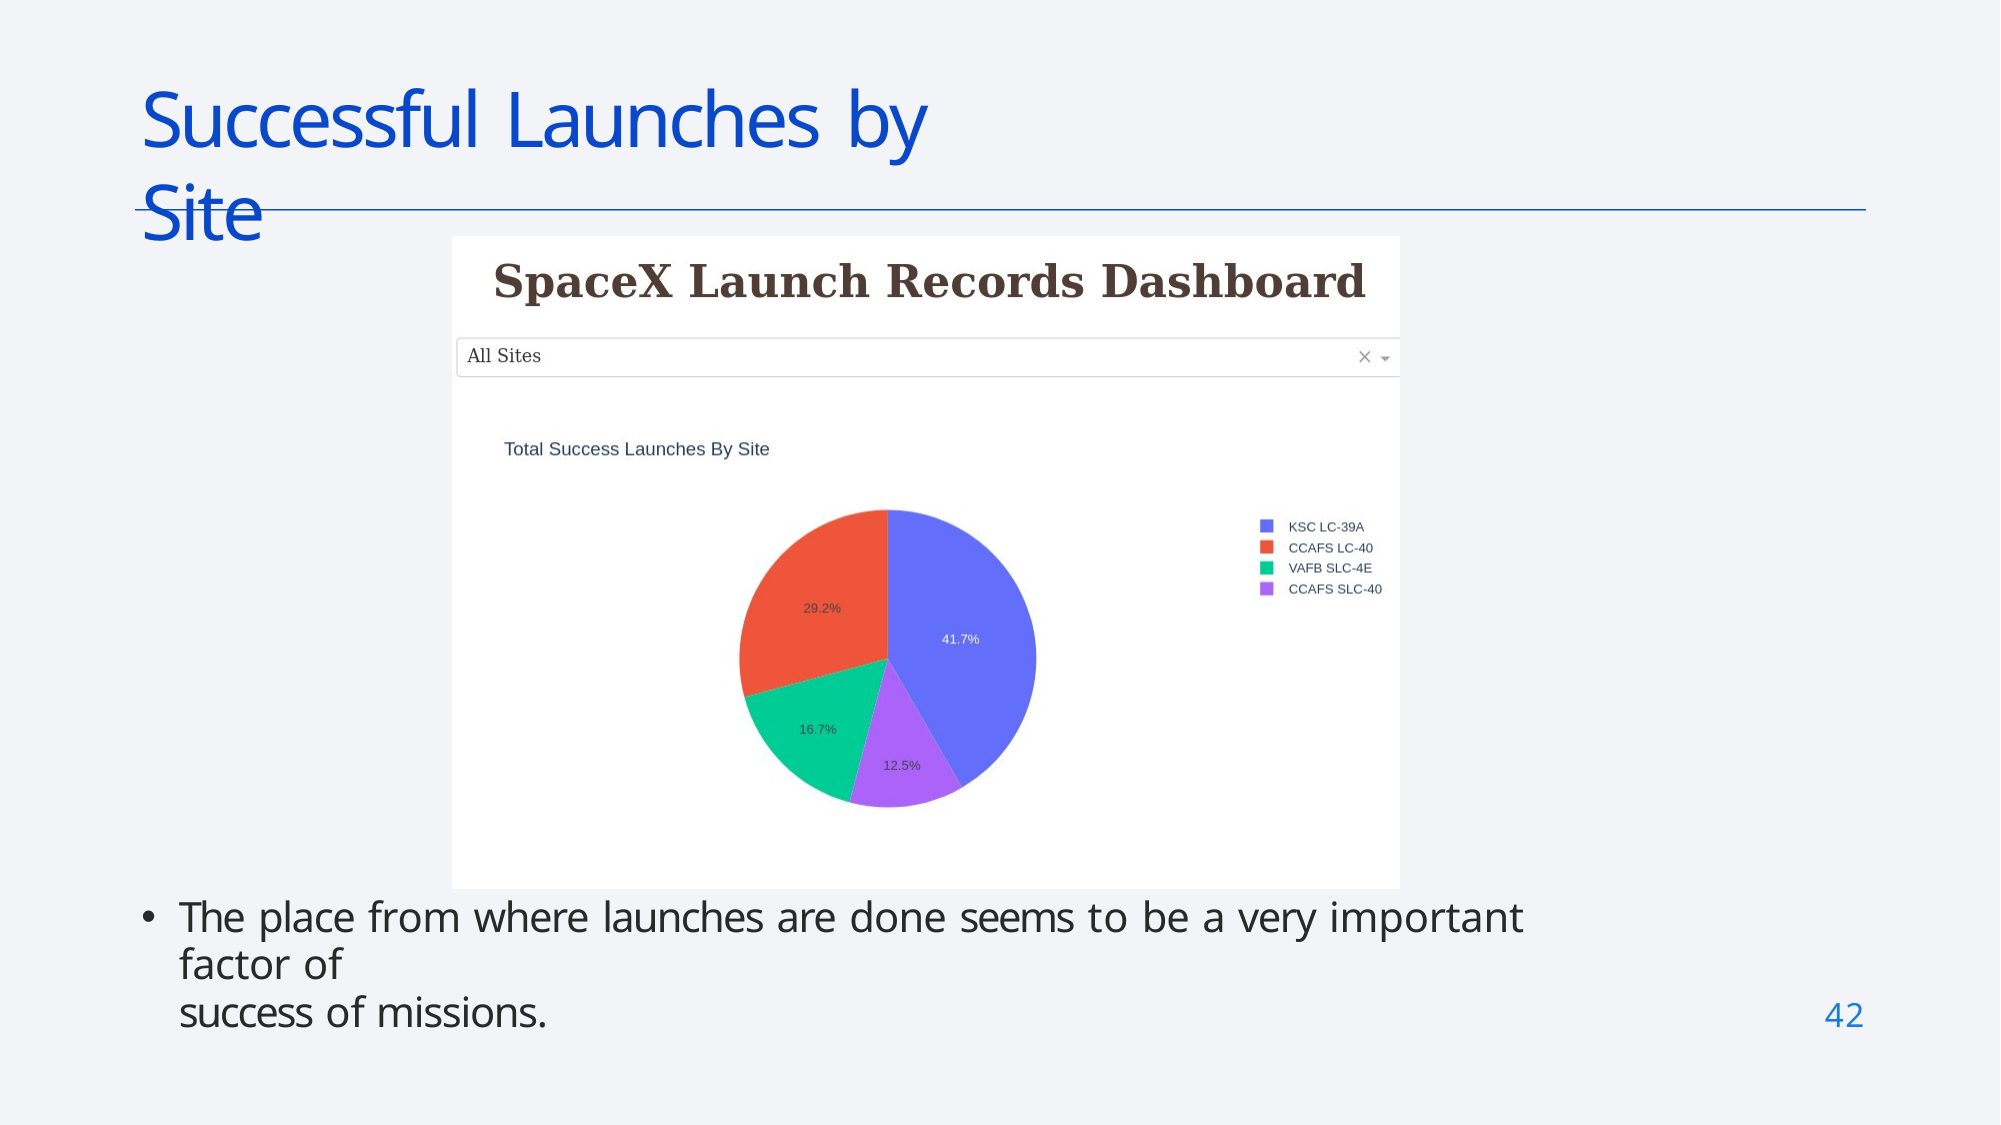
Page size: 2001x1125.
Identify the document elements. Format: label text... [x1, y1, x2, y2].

slide_number 42 [1818, 1001, 1874, 1125]
picture [0, 0, 2000, 1125]
text_box The place from where launches are done seems to be a very important factor of success of missions. [139, 891, 1595, 1036]
title Successful Launches by Site [139, 68, 1058, 259]
